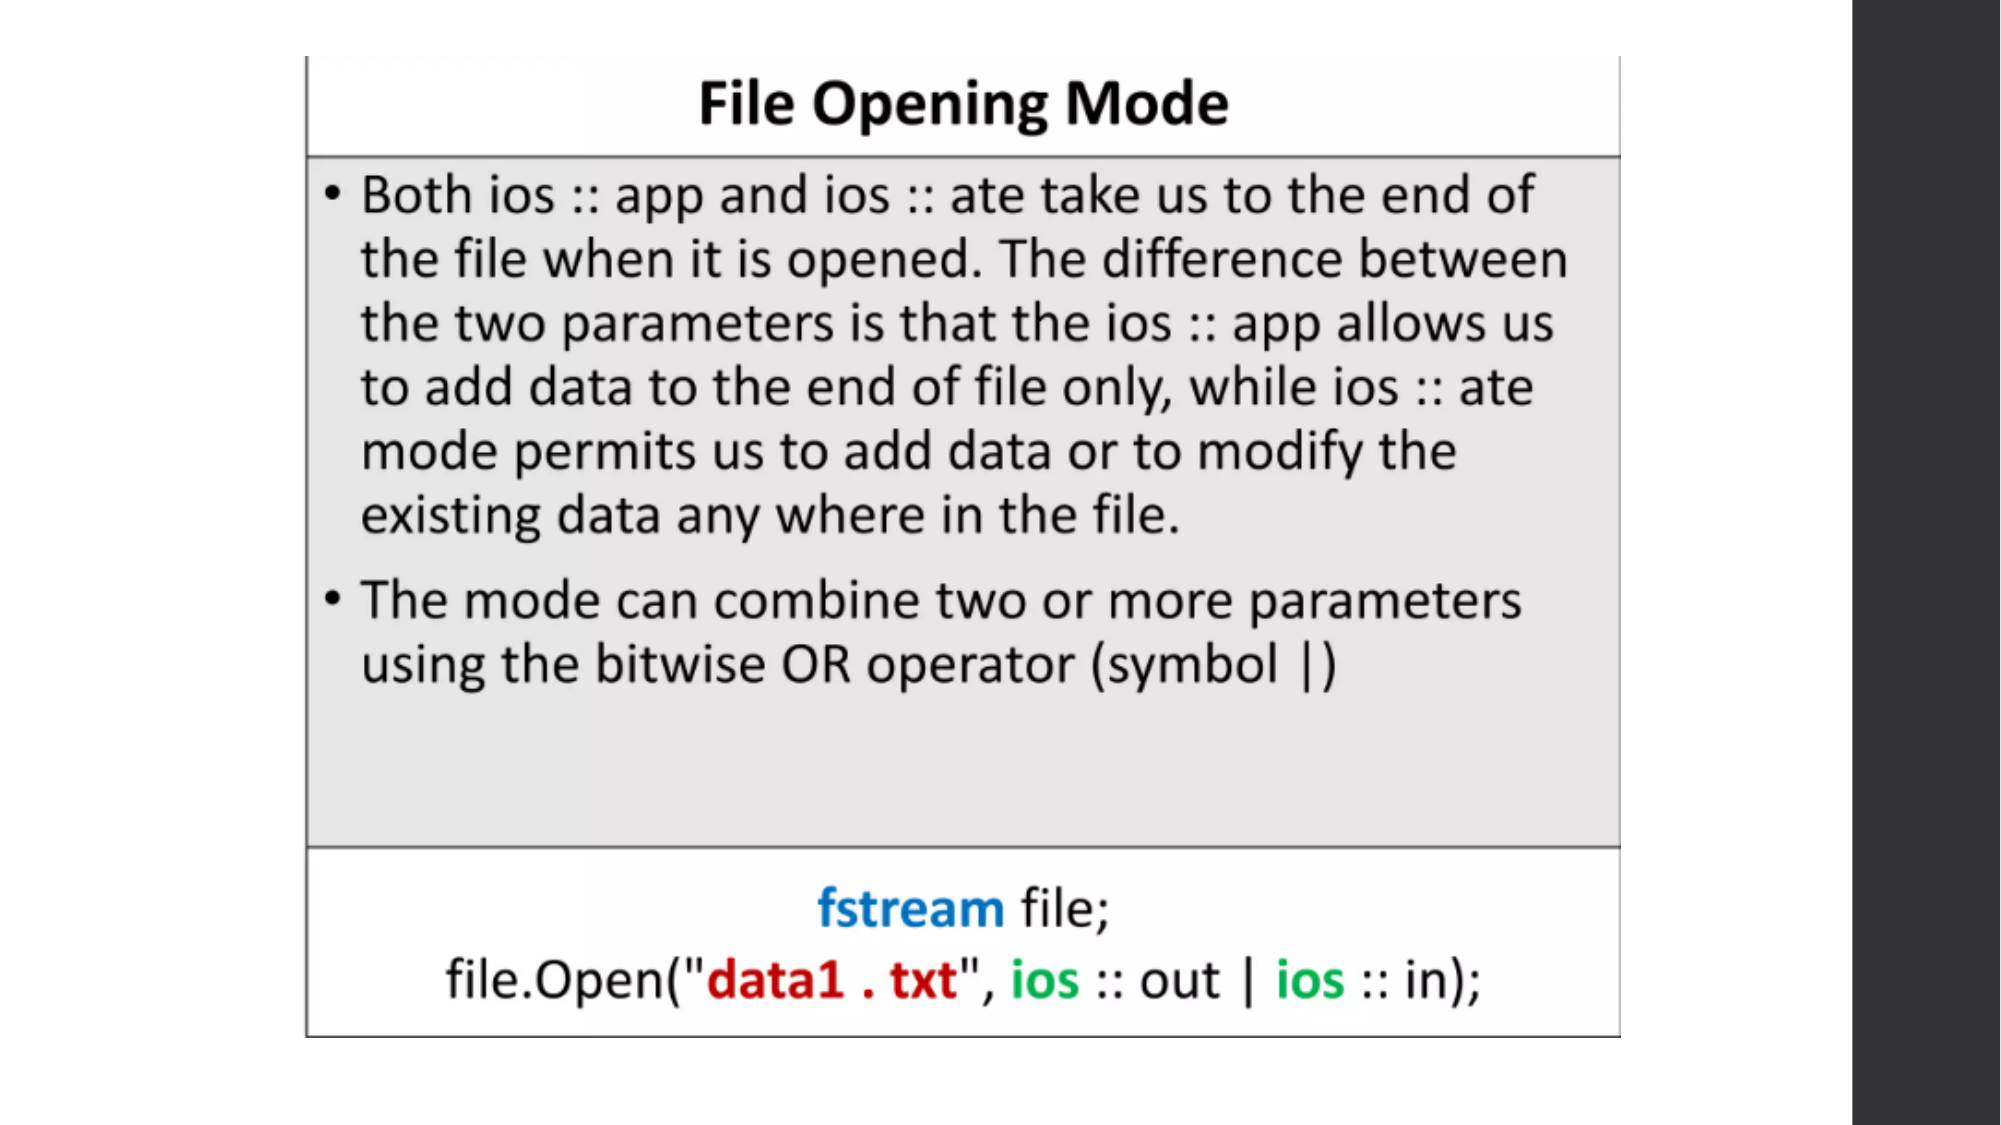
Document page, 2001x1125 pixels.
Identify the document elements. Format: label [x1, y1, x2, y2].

list [301, 56, 1622, 1038]
